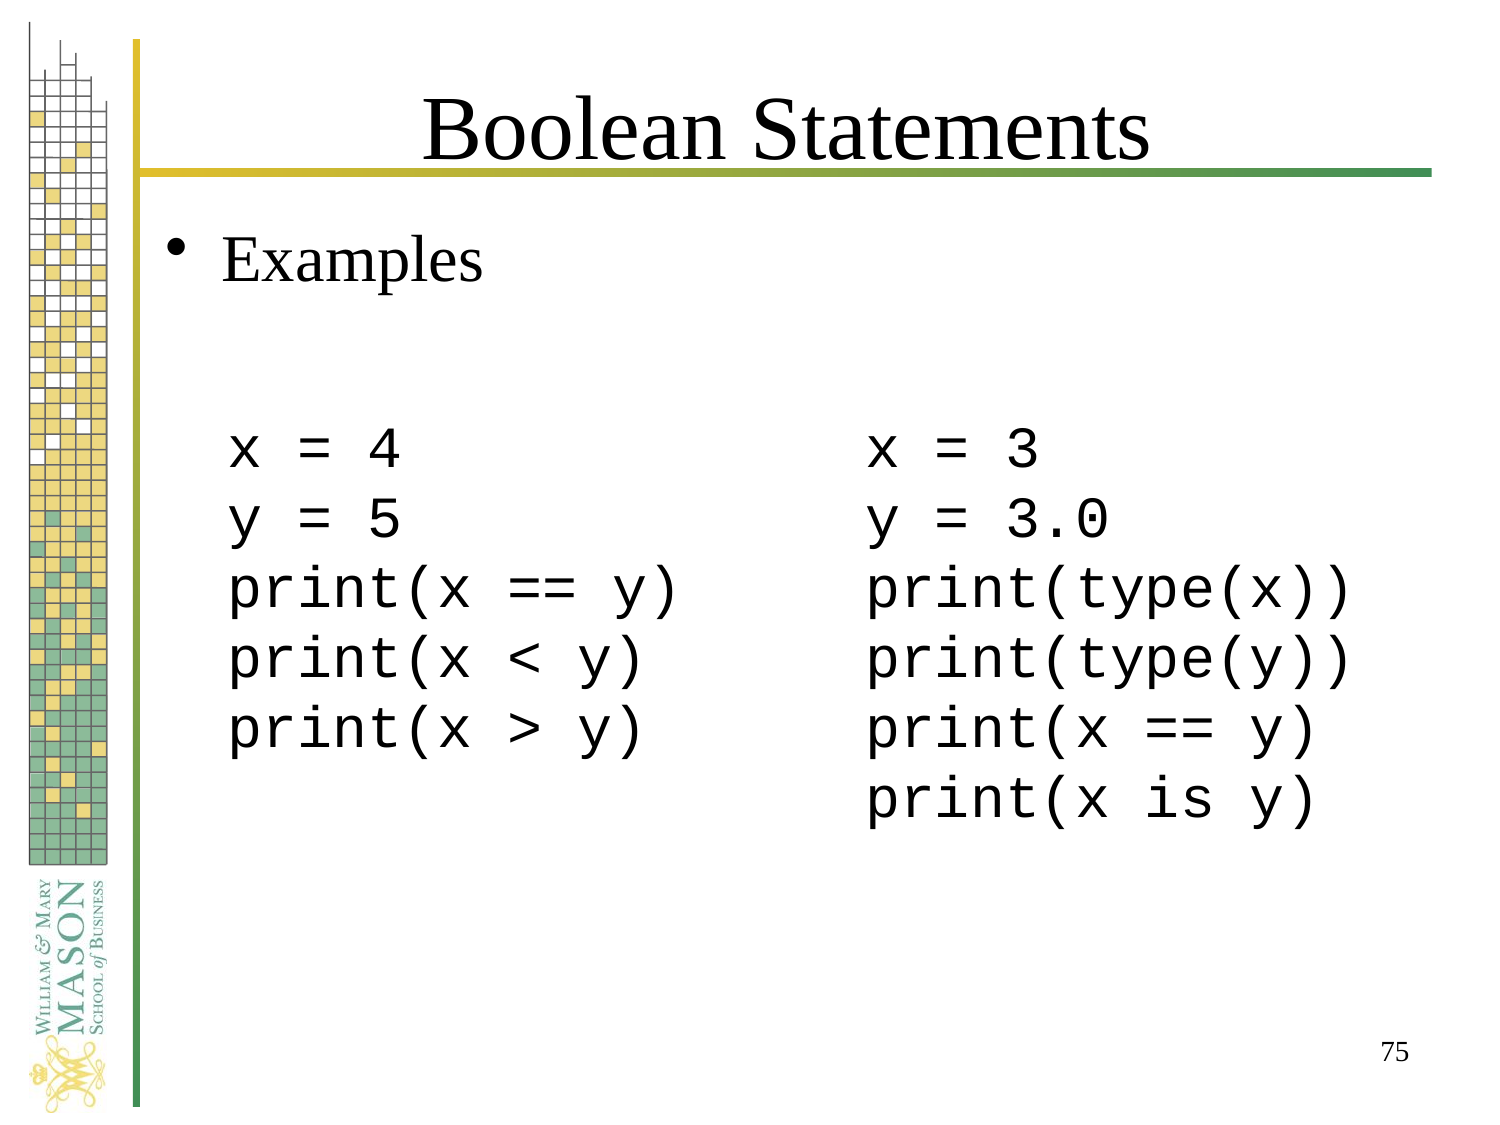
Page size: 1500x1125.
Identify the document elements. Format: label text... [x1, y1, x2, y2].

text_box x = 3 y = 3.0 print(type(x)) print(type(y)) print(x == y) print(x is y) [850, 401, 1371, 837]
text_box x = 4 y = 5 print(x == y) print(x < y) print(x > y) [213, 401, 698, 767]
list Examples [150, 207, 1425, 975]
table_header Description [29, 879, 107, 1113]
title Boolean Statements [150, 45, 1425, 200]
slide_number 75 [1048, 1024, 1426, 1103]
